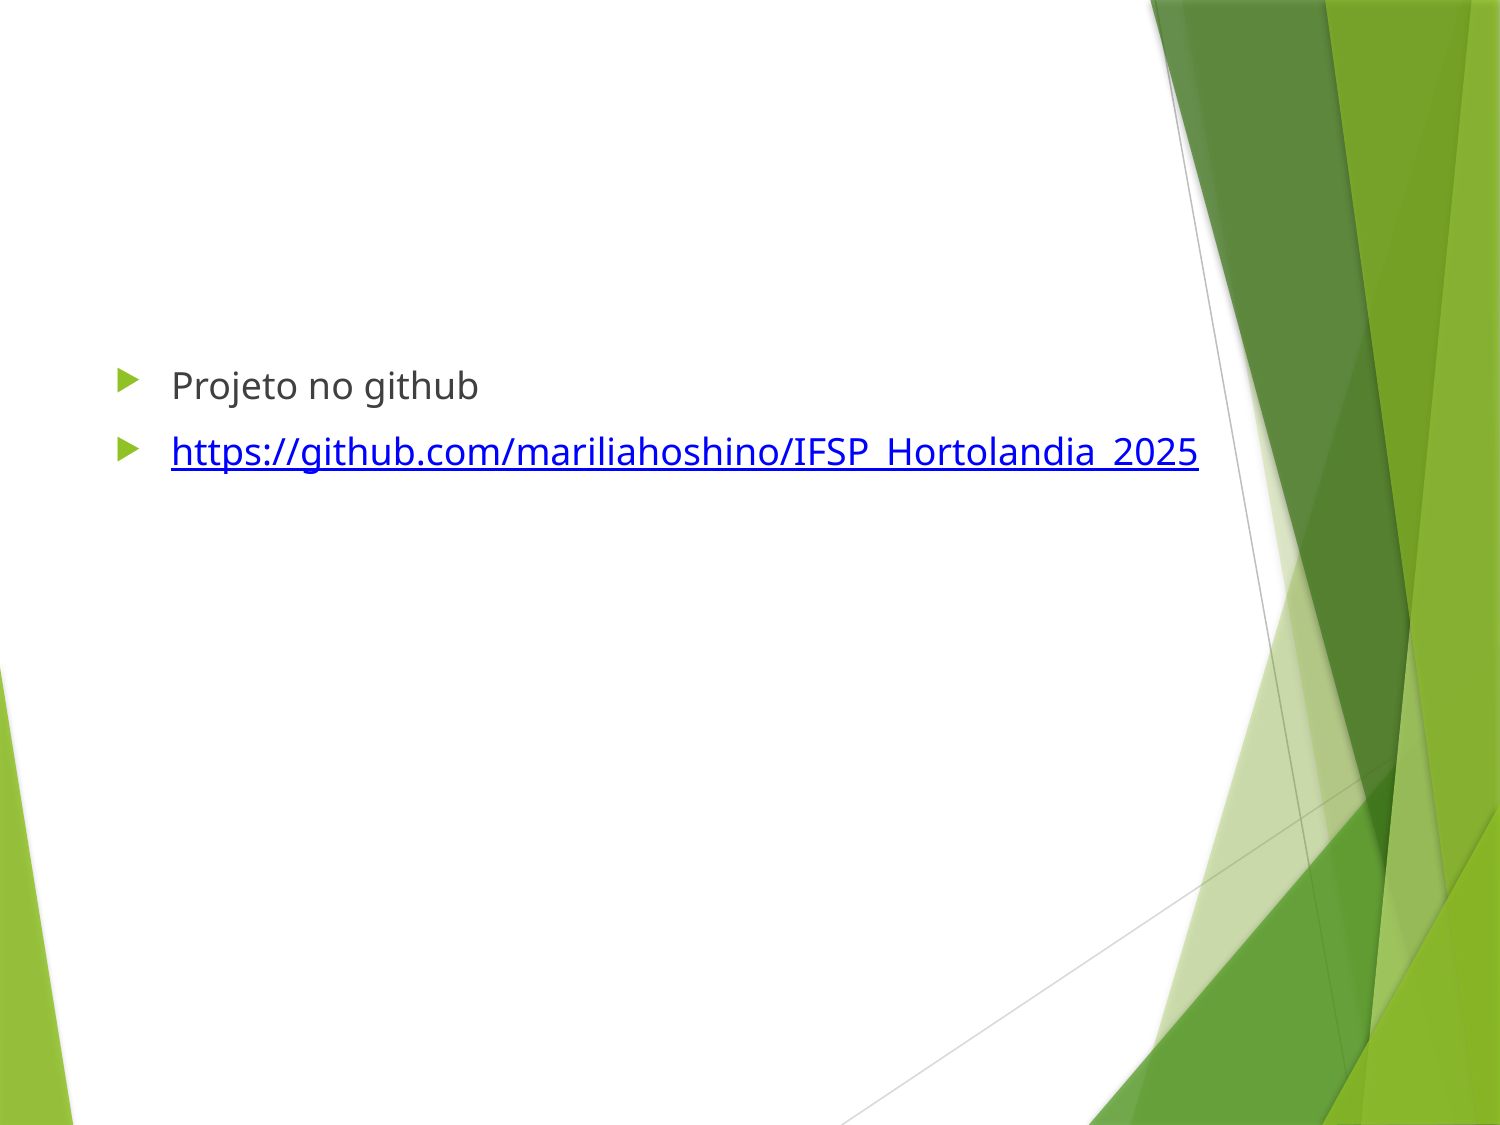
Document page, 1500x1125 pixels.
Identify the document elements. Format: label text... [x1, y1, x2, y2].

list Projeto no github https://github.com/mariliahoshino/IFSP_Hortolandia_2025 [99, 354, 1219, 991]
